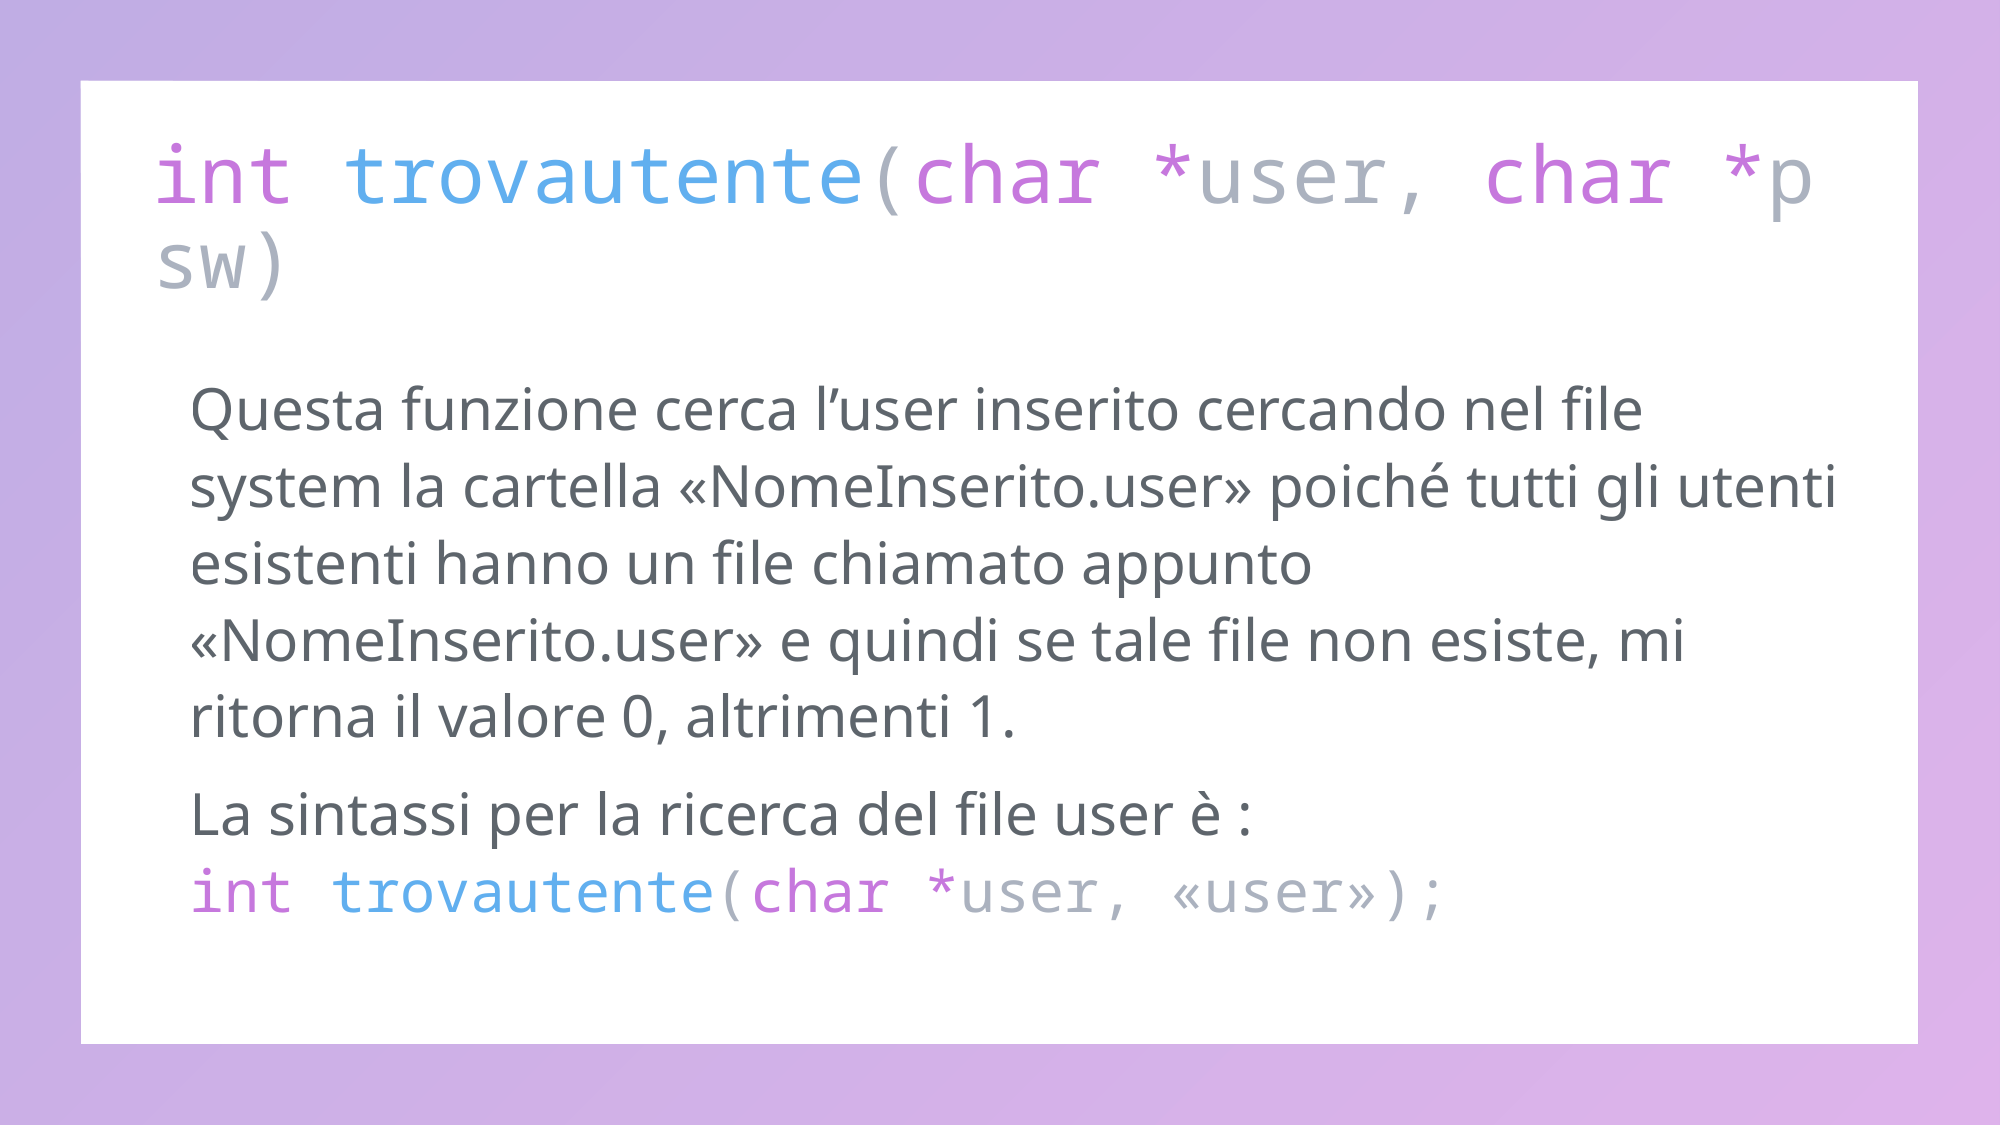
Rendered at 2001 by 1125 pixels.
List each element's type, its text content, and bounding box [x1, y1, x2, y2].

title int trovautente(char *user, char *psw) [137, 111, 1863, 330]
list Questa funzione cerca l’user inserito cercando nel file system la cartella «NomeInserito.user» poiché tutti gli utenti esistenti hanno un file chiamato appunto «NomeInserito.user» e quindi se tale file non esiste, mi ritorna il valore 0, altrimenti 1. La sintassi per la ricerca del file user è : int trovautente(char *user, «user»); [137, 357, 1863, 1014]
